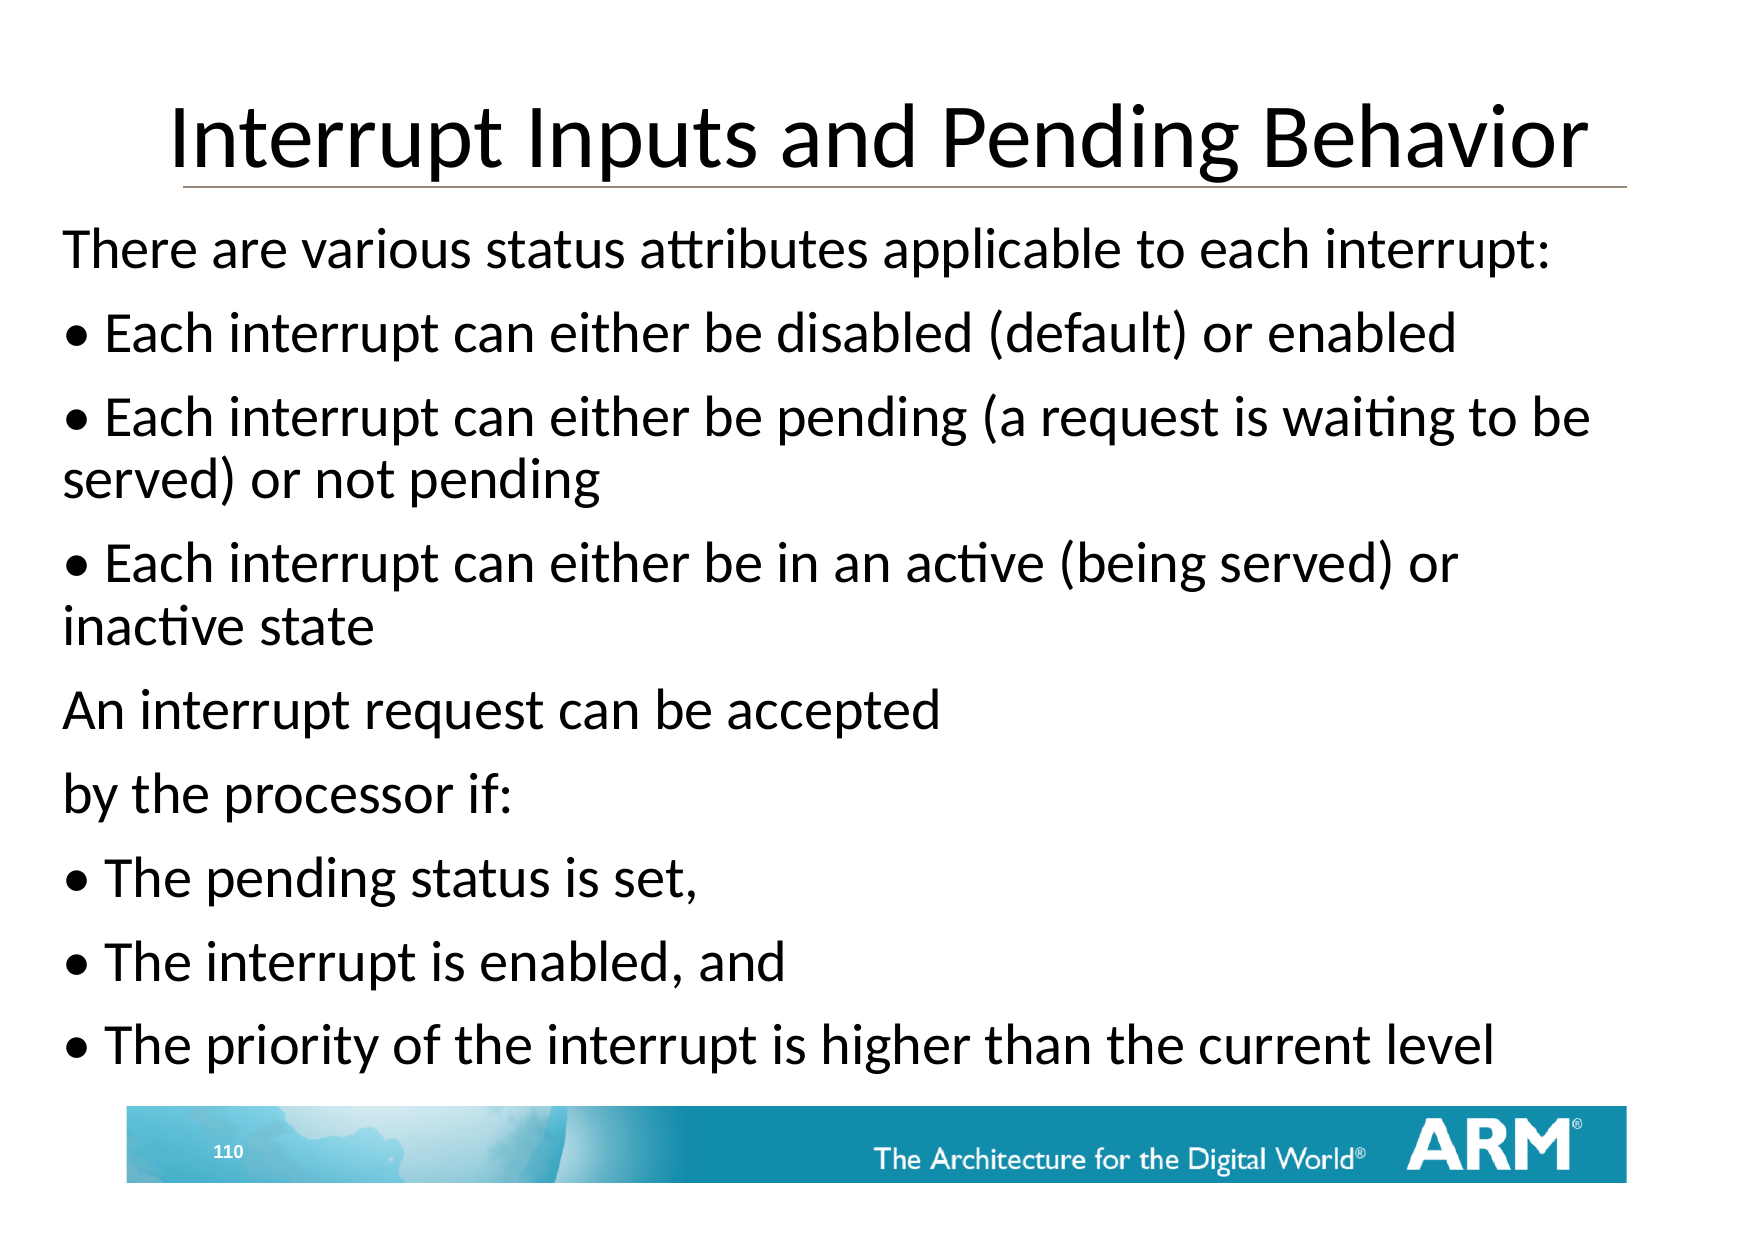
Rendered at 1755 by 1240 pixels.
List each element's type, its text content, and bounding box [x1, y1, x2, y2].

picture [126, 1106, 1627, 1183]
title Interrupt Inputs and Pending Behavior [168, 88, 1664, 180]
list There are various status attributes applicable to each interrupt: • Each interrupt can either be disabled (default) or enabled • Each interrupt can either be pending (a request is waiting to be served) or not pending • Each interrupt can either be in an active (being served) or inactive state An interrupt request can be accepted by the processor if: • The pending status is set, • The interrupt is enabled, and • The priority of the interrupt is higher than the current level [62, 218, 1615, 492]
slide_number 110 [198, 1139, 287, 1187]
